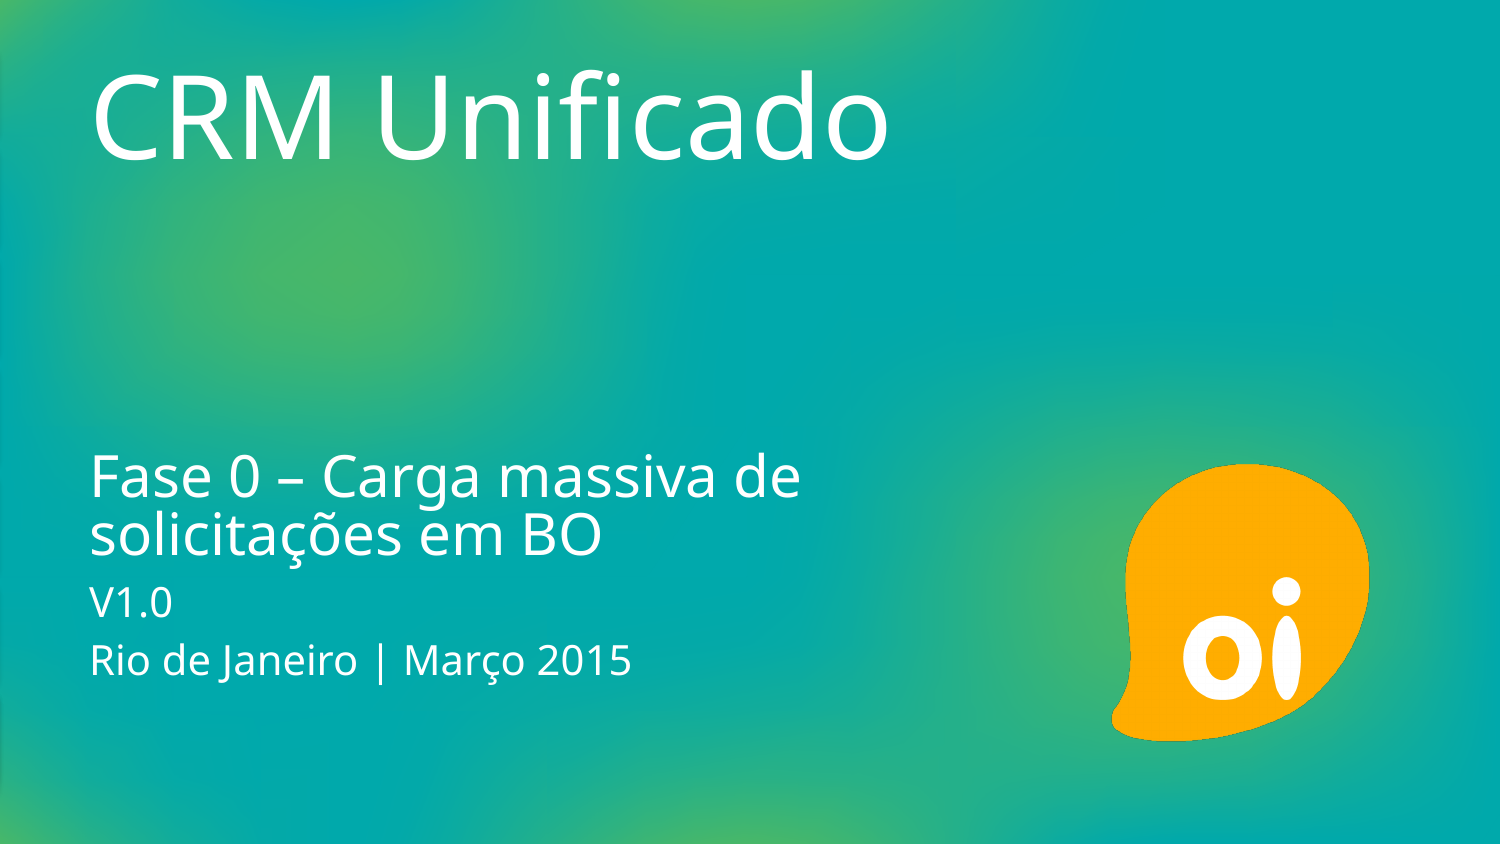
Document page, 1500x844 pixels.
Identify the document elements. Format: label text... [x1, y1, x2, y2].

title CRM Unificado [89, 65, 1190, 416]
picture [0, 0, 1500, 844]
text_box Fase 0 – Carga massiva de solicitações em BO V1.0 Rio de Janeiro | Março 2015 [89, 450, 853, 682]
